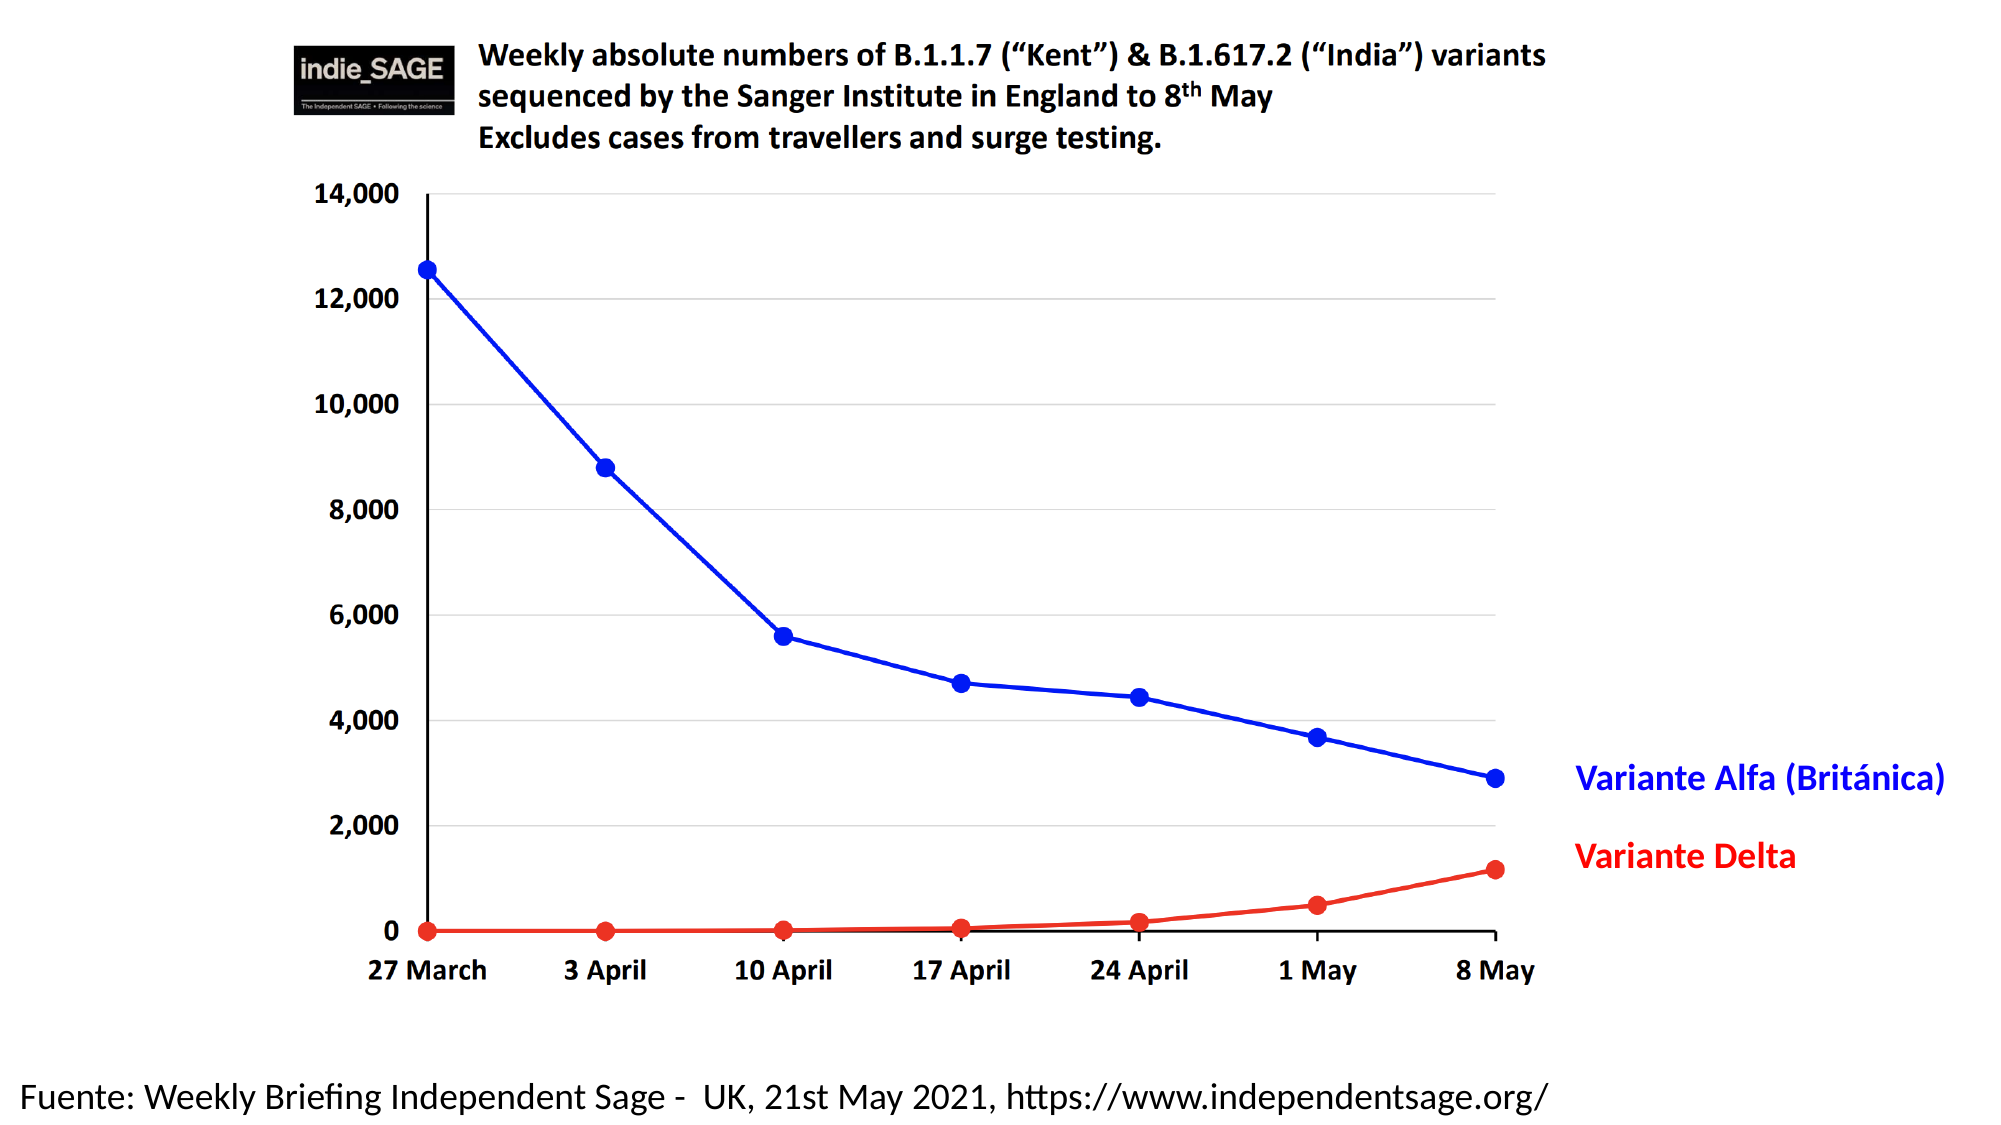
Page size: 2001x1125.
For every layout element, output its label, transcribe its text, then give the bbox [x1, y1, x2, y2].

text_box Variante Delta [1612, 823, 1813, 883]
text_box Variante Alfa (Británica) [1612, 745, 1962, 806]
picture [243, 0, 1612, 1018]
text_box Fuente: Weekly Briefing Independent Sage - UK, 21st May 2021, https://www.independentsage.org/ [5, 1064, 1566, 1125]
